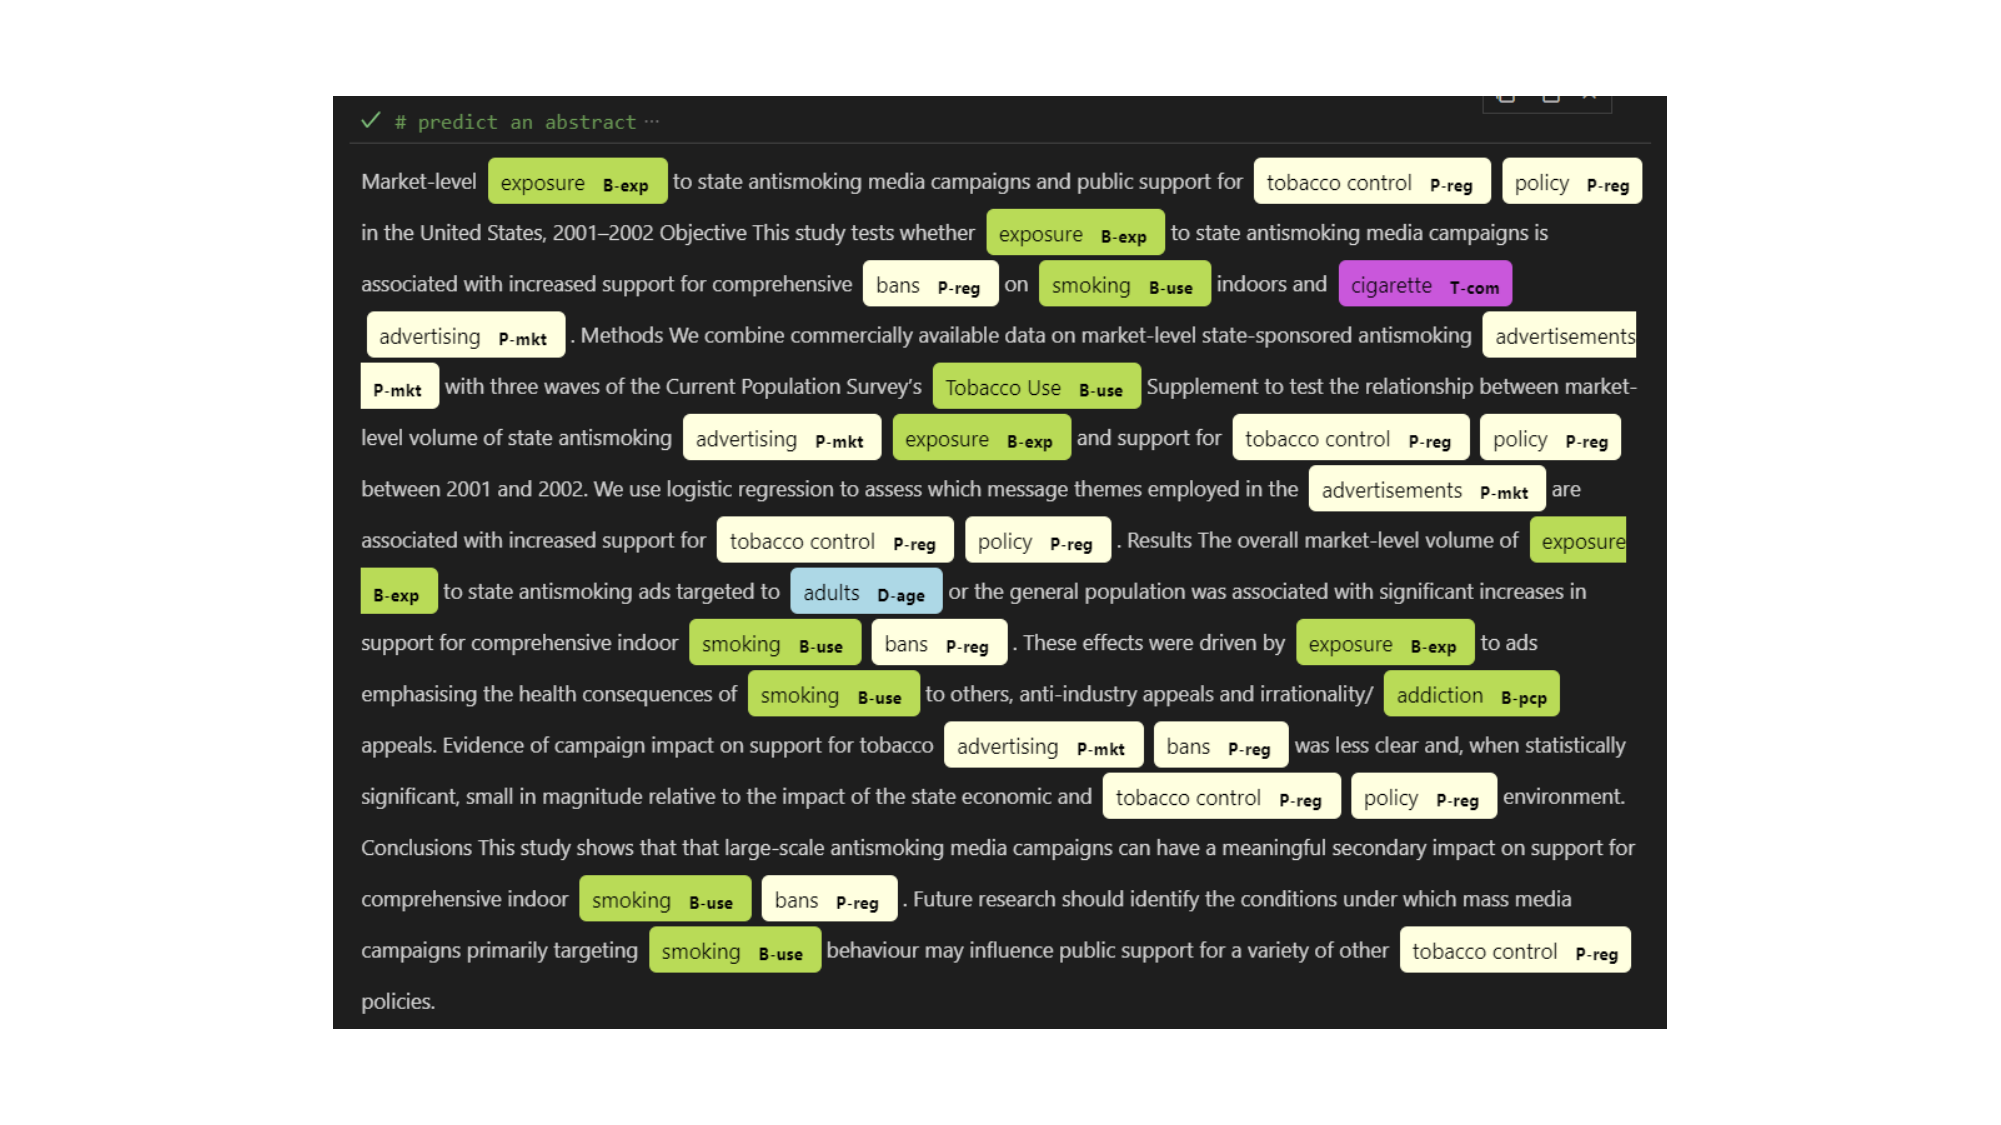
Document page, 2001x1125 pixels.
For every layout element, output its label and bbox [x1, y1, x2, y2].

picture [333, 96, 1667, 1029]
